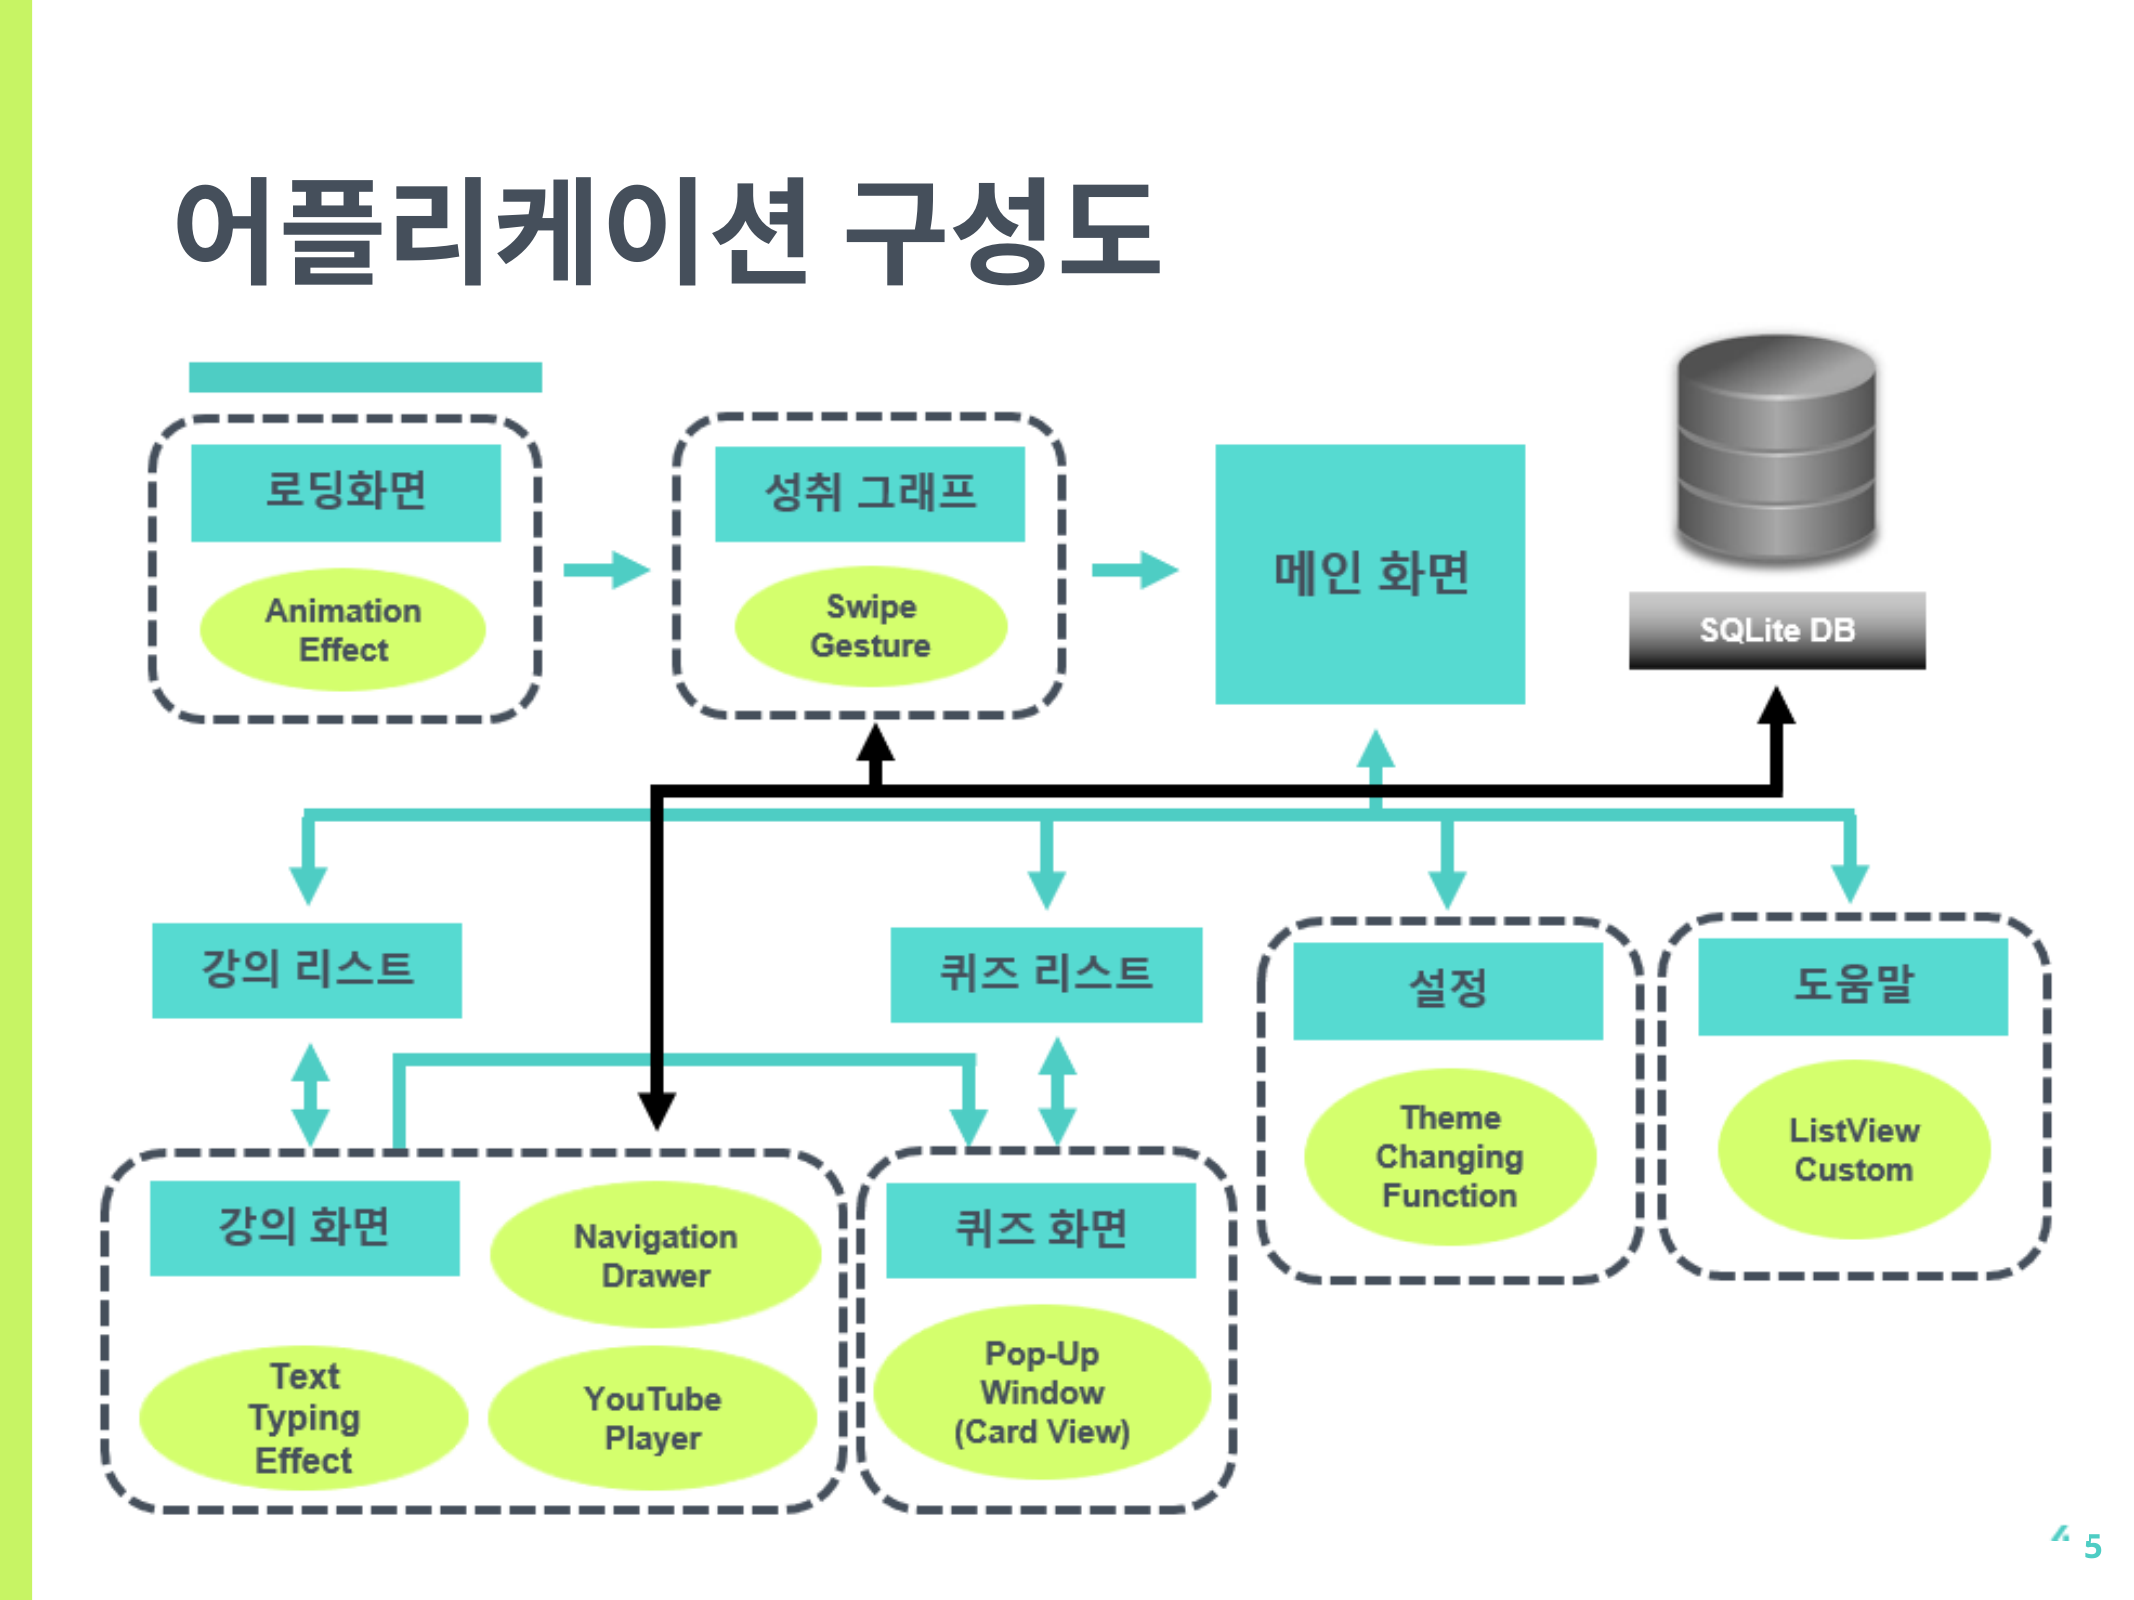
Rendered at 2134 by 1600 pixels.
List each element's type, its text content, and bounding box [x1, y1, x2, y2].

slide_number 5 [2060, 1503, 2125, 1587]
text_box 어플리케이션 구성도 [161, 147, 1563, 300]
picture [88, 300, 2089, 1541]
